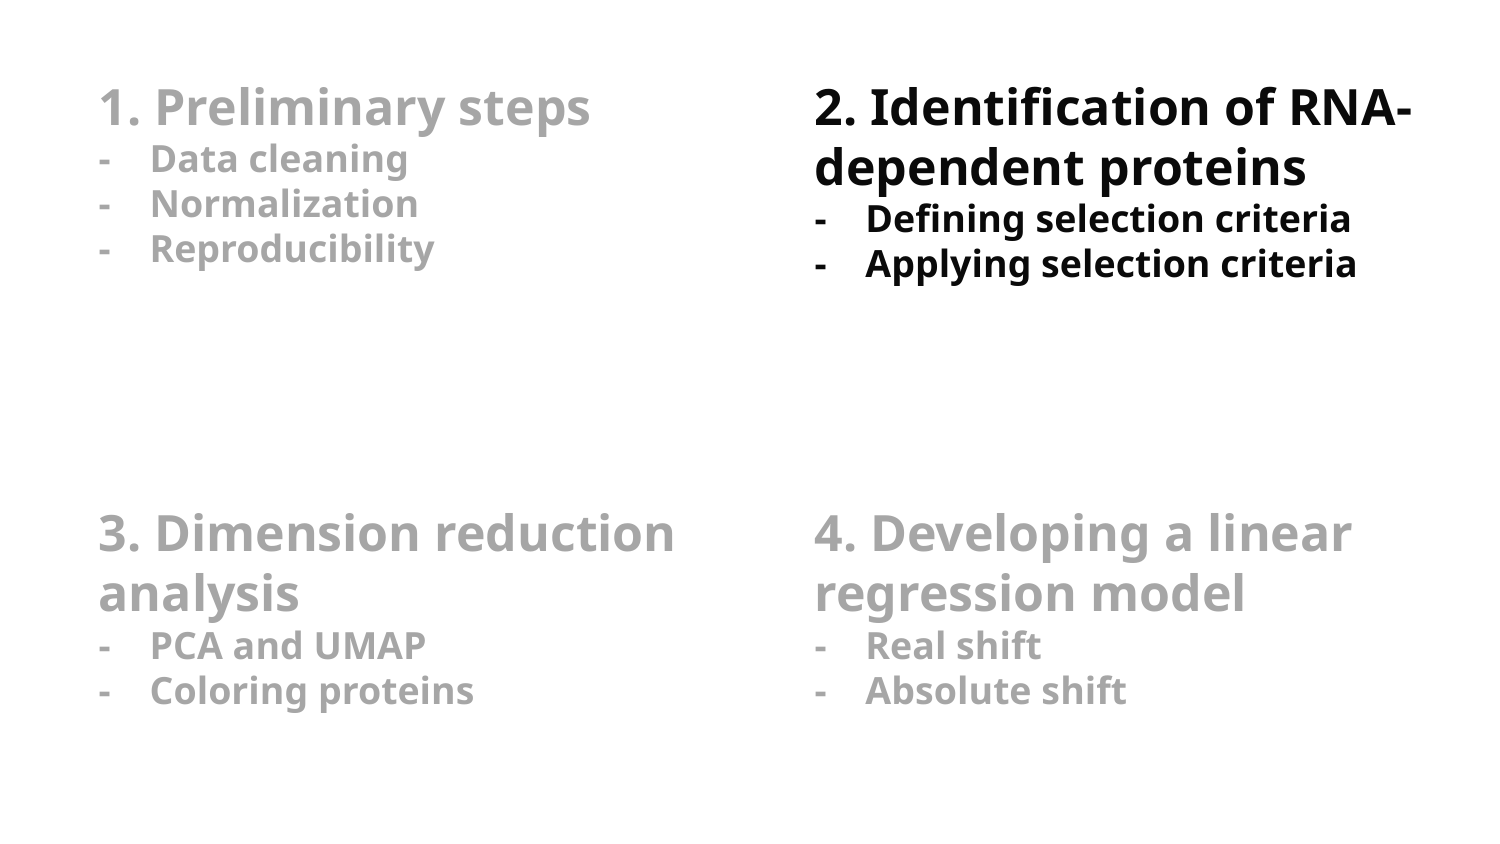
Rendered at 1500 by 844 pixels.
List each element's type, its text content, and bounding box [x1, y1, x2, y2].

text_box 2. Identification of RNA-dependent proteins - Defining selection criteria - Applying selection criteria [799, 67, 1500, 293]
text_box 1. Preliminary steps - Data cleaning - Normalization - Reproducibility [83, 67, 834, 398]
text_box 3. Dimension reduction analysis - PCA and UMAP - Coloring proteins [83, 494, 799, 720]
text_box 4. Developing a linear regression model - Real shift - Absolute shift [799, 494, 1500, 720]
